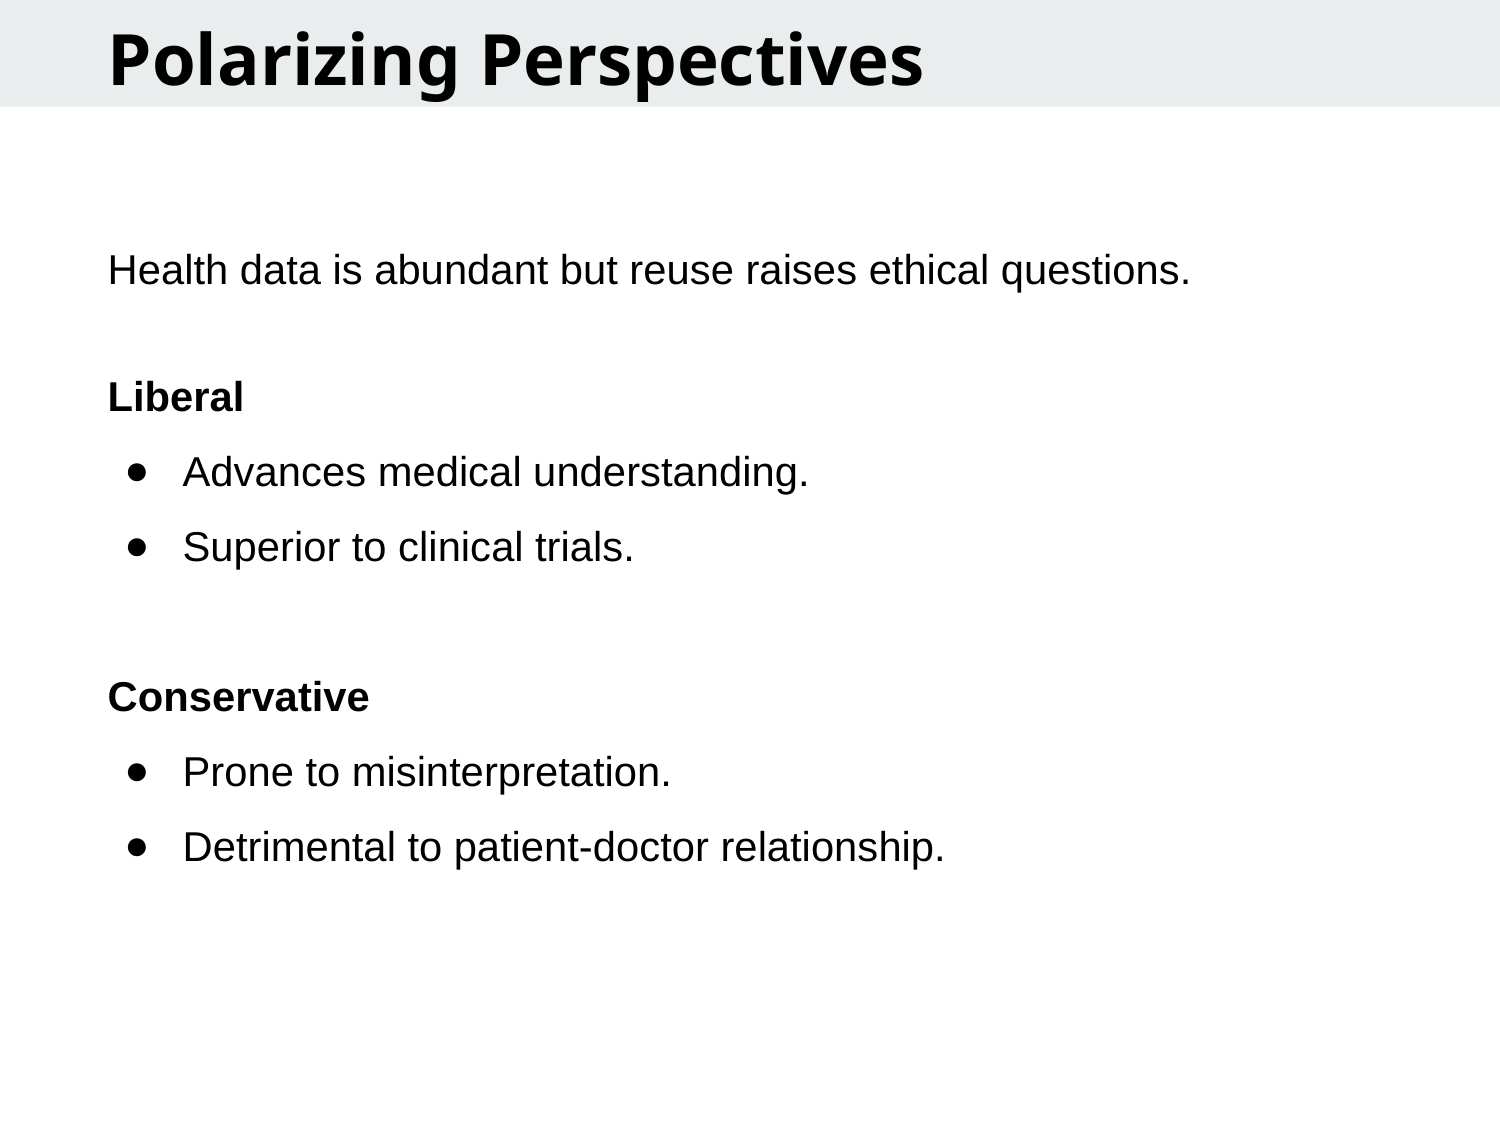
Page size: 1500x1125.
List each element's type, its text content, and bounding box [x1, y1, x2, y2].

text_box Health data is abundant but reuse raises ethical questions. Liberal Advances medical understanding. Superior to clinical trials. Conservative Prone to misinterpretation. Detrimental to patient-doctor relationship. [92, 202, 1449, 1062]
title Polarizing Perspectives [92, 0, 1324, 118]
